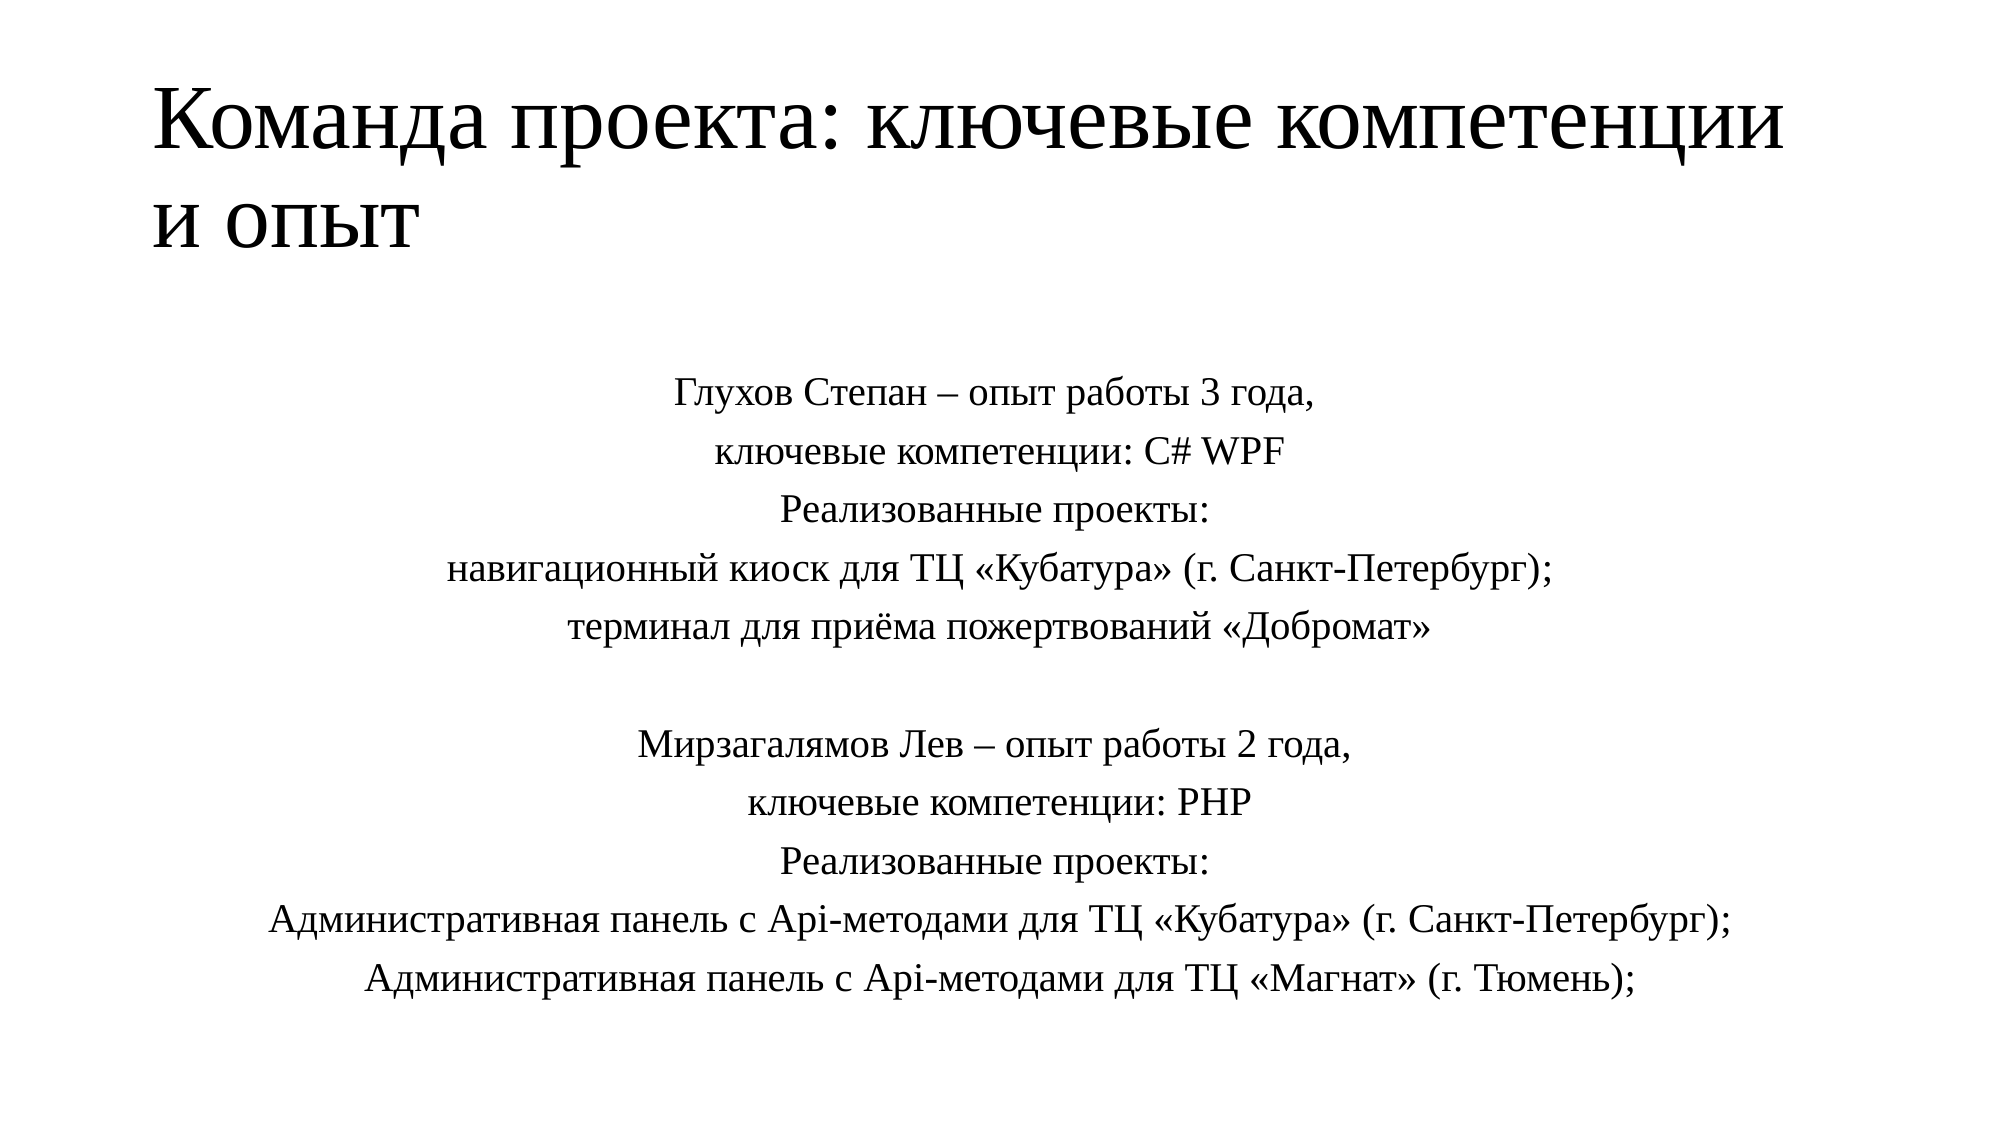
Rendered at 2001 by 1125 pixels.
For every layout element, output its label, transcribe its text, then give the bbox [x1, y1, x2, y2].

title Команда проекта: ключевые компетенции и опыт [137, 59, 1863, 278]
list Глухов Степан – опыт работы 3 года, ключевые компетенции: C# WPF Реализованные проекты: навигационный киоск для ТЦ «Кубатура» (г. Санкт-Петербург); терминал для приёма пожертвований «Добромат» Мирзагалямов Лев – опыт работы 2 года, ключевые компетенции: PHP Реализованные проекты: Административная панель с Api-методами для ТЦ «Кубатура» (г. Санкт-Петербург); Административная панель с Api-методами для ТЦ «Магнат» (г. Тюмень); [137, 299, 1863, 1014]
